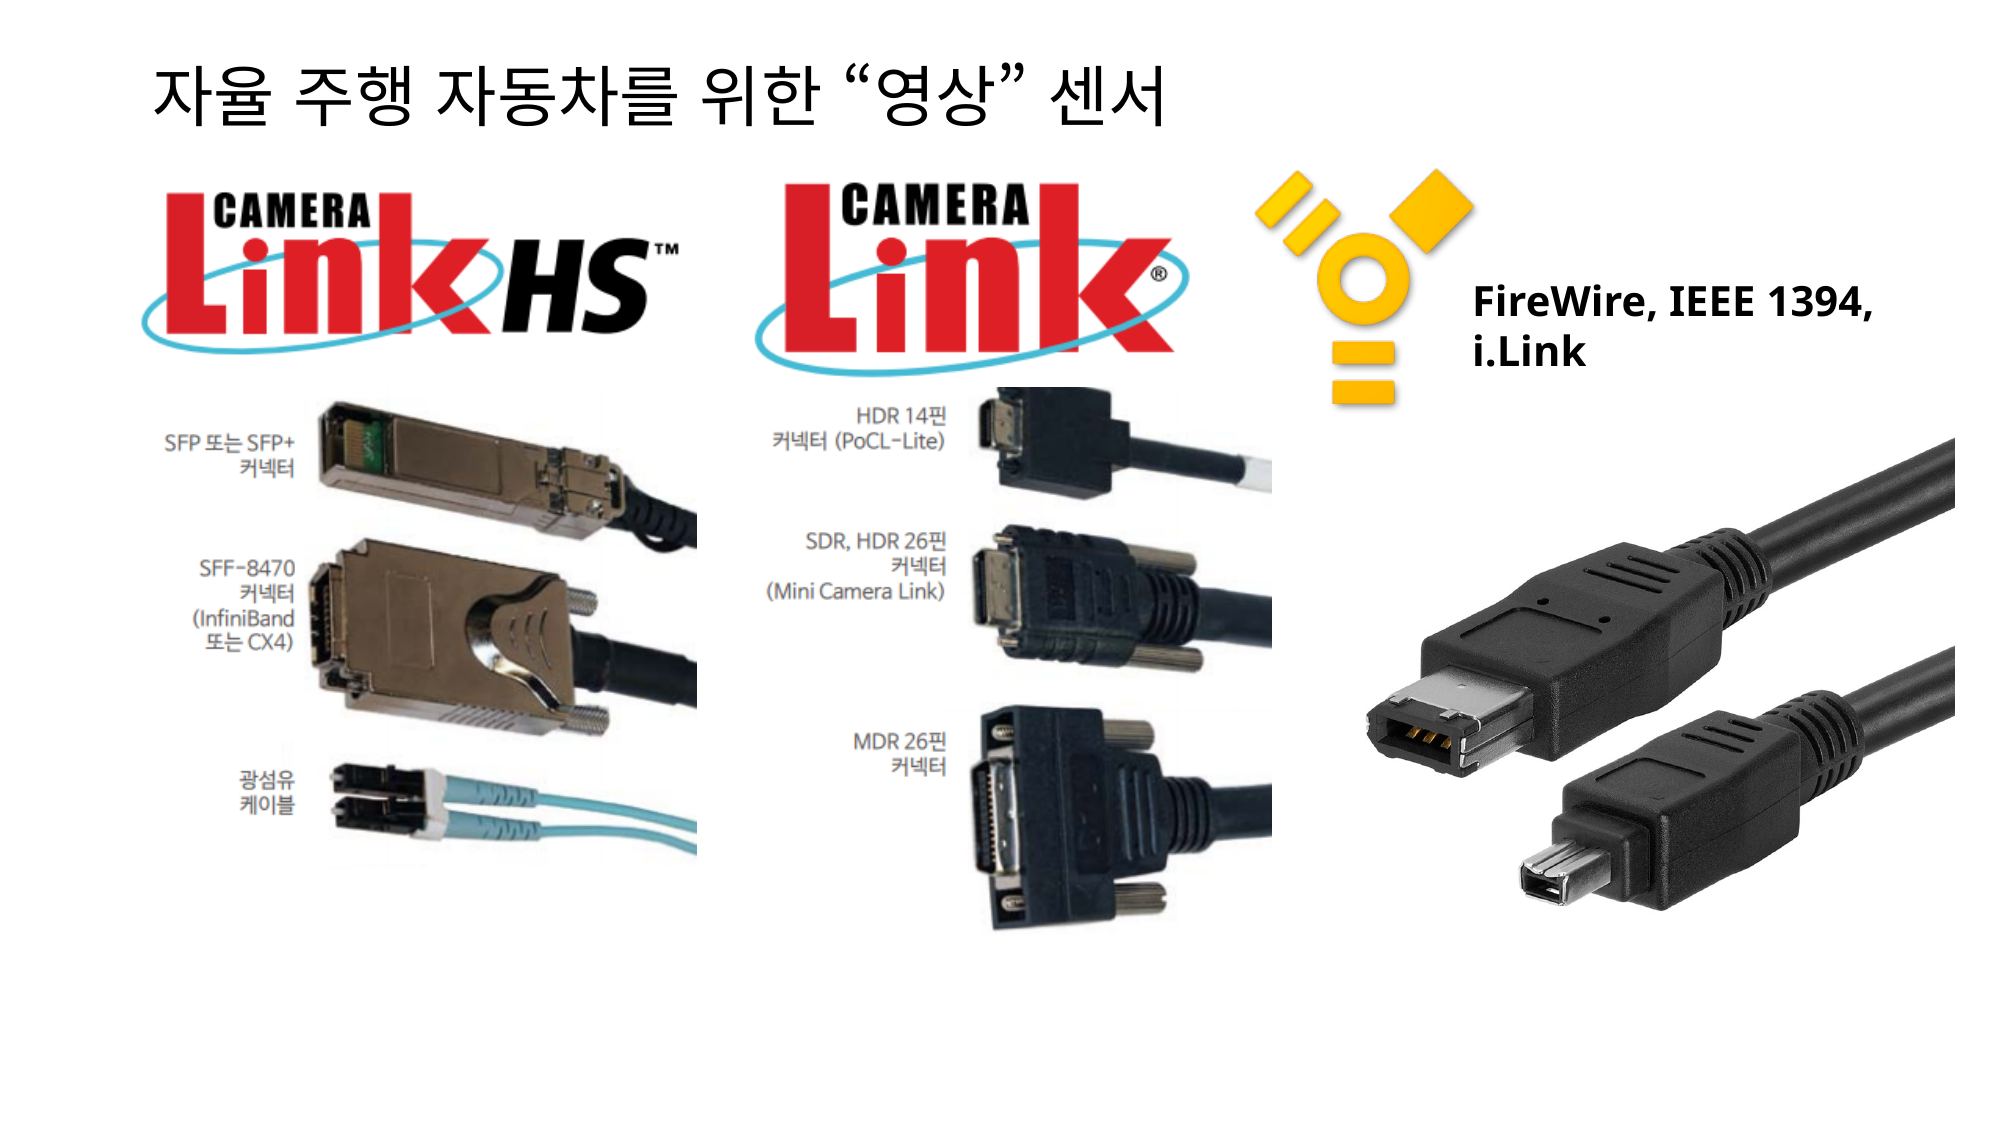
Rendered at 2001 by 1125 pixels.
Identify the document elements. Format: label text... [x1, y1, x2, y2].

picture [137, 177, 699, 372]
text_box FireWire, IEEE 1394, i.Link [1491, 266, 1955, 371]
picture [727, 161, 1955, 981]
picture [137, 386, 697, 881]
title 자율 주행 자동차를 위한 “영상” 센서 [137, 59, 1863, 141]
